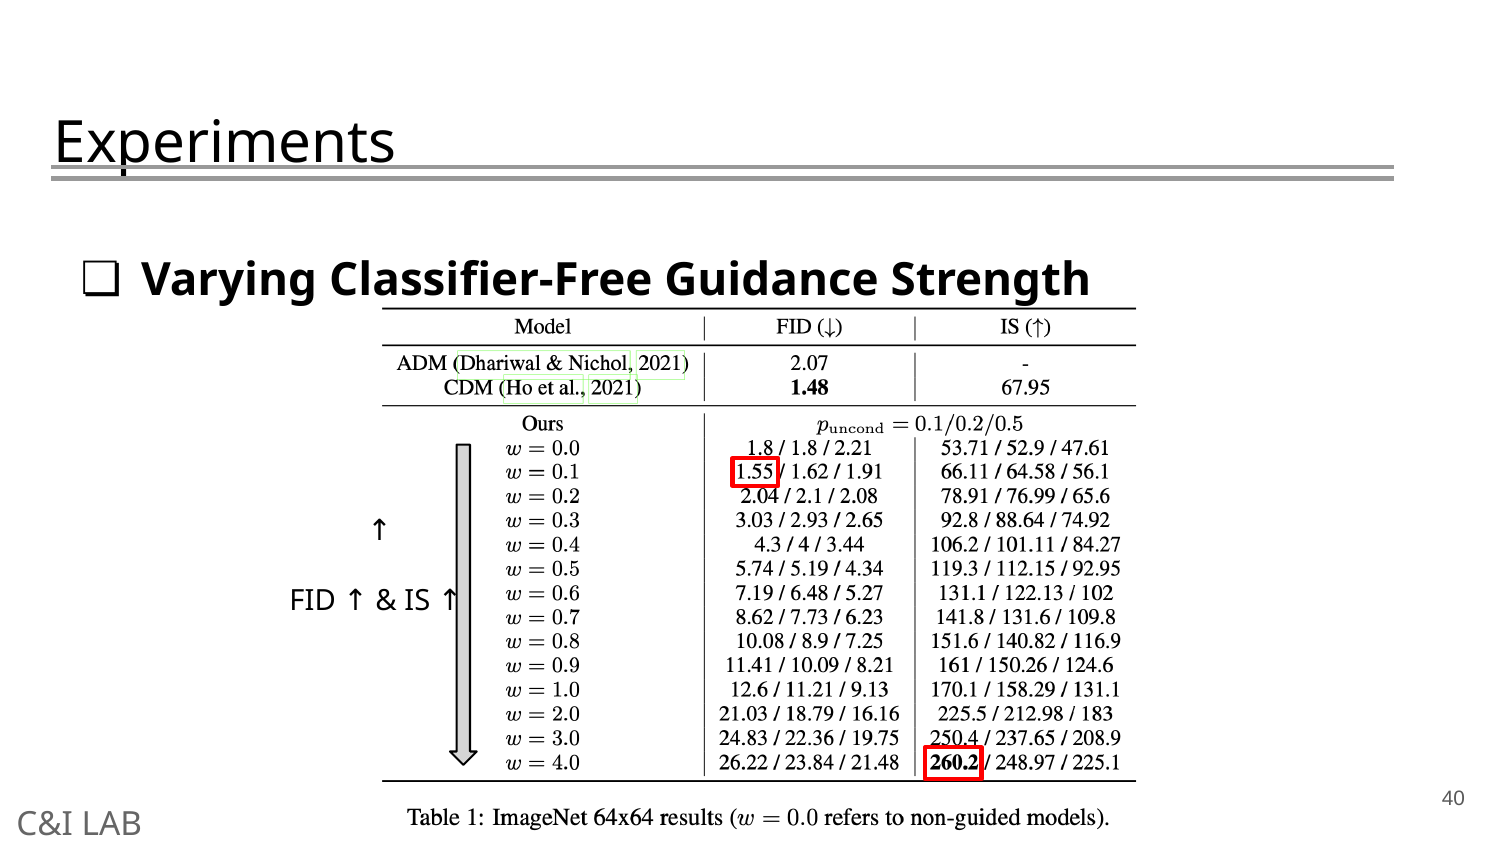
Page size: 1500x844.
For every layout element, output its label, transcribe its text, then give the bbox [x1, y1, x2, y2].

list Varying Classifier-Free Guidance Strength [51, 226, 1449, 321]
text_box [50, 166, 1395, 179]
slide_number 40 [1389, 764, 1480, 801]
picture [375, 298, 1142, 831]
text_box C&I LAB [1, 801, 1500, 844]
title Experiments [38, 88, 1437, 183]
